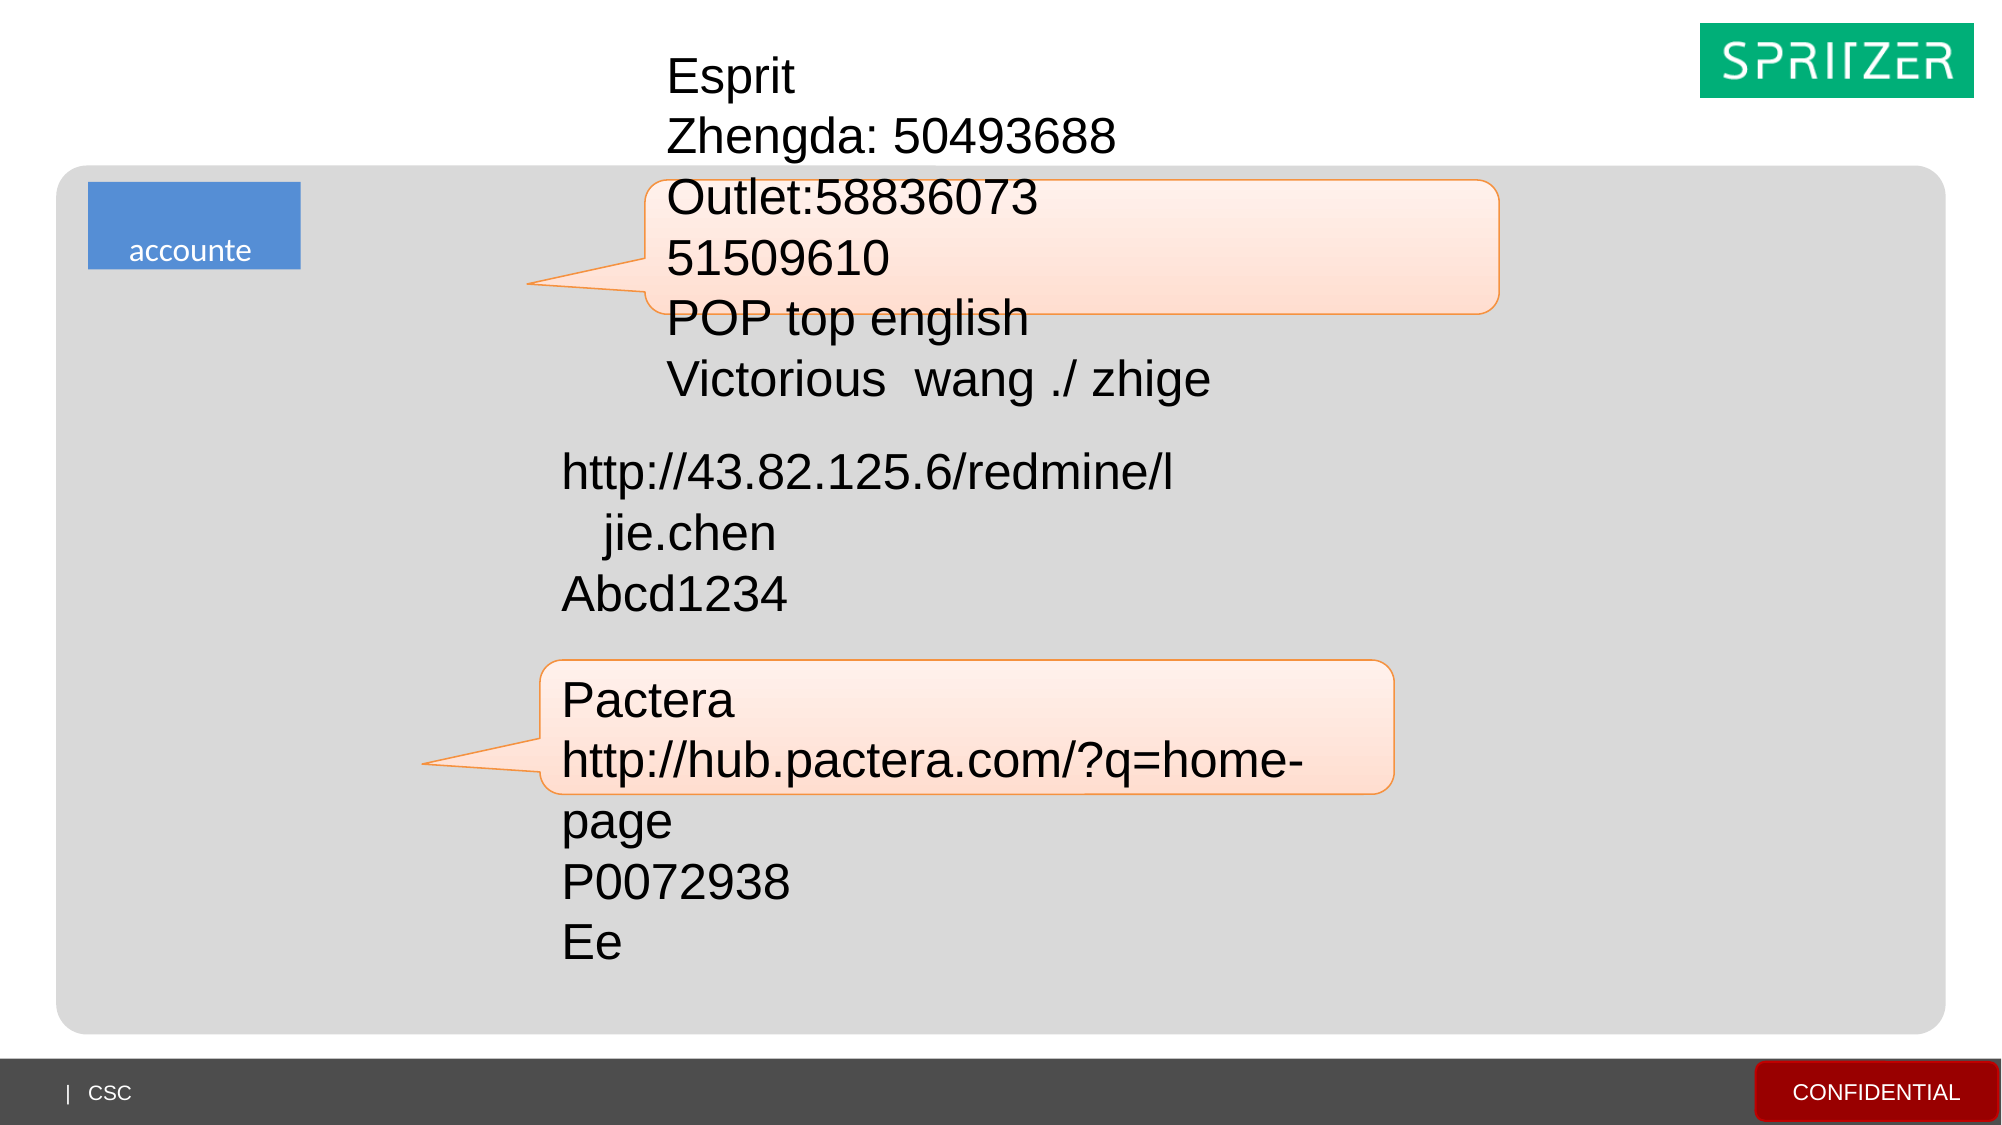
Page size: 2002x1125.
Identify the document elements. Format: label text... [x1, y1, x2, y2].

text_box Esprit Zhengda: 50493688 Outlet:58836073 51509610 POP top english Victorious wang ./ zhige [527, 179, 1500, 315]
picture [1700, 23, 1974, 98]
text_box accounte [88, 181, 301, 270]
text_box http://43.82.125.6/redmine/l jie.chen Abcd1234 Pactera http://hub.pactera.com/?q=home-page P0072938 Ee [422, 660, 1395, 795]
